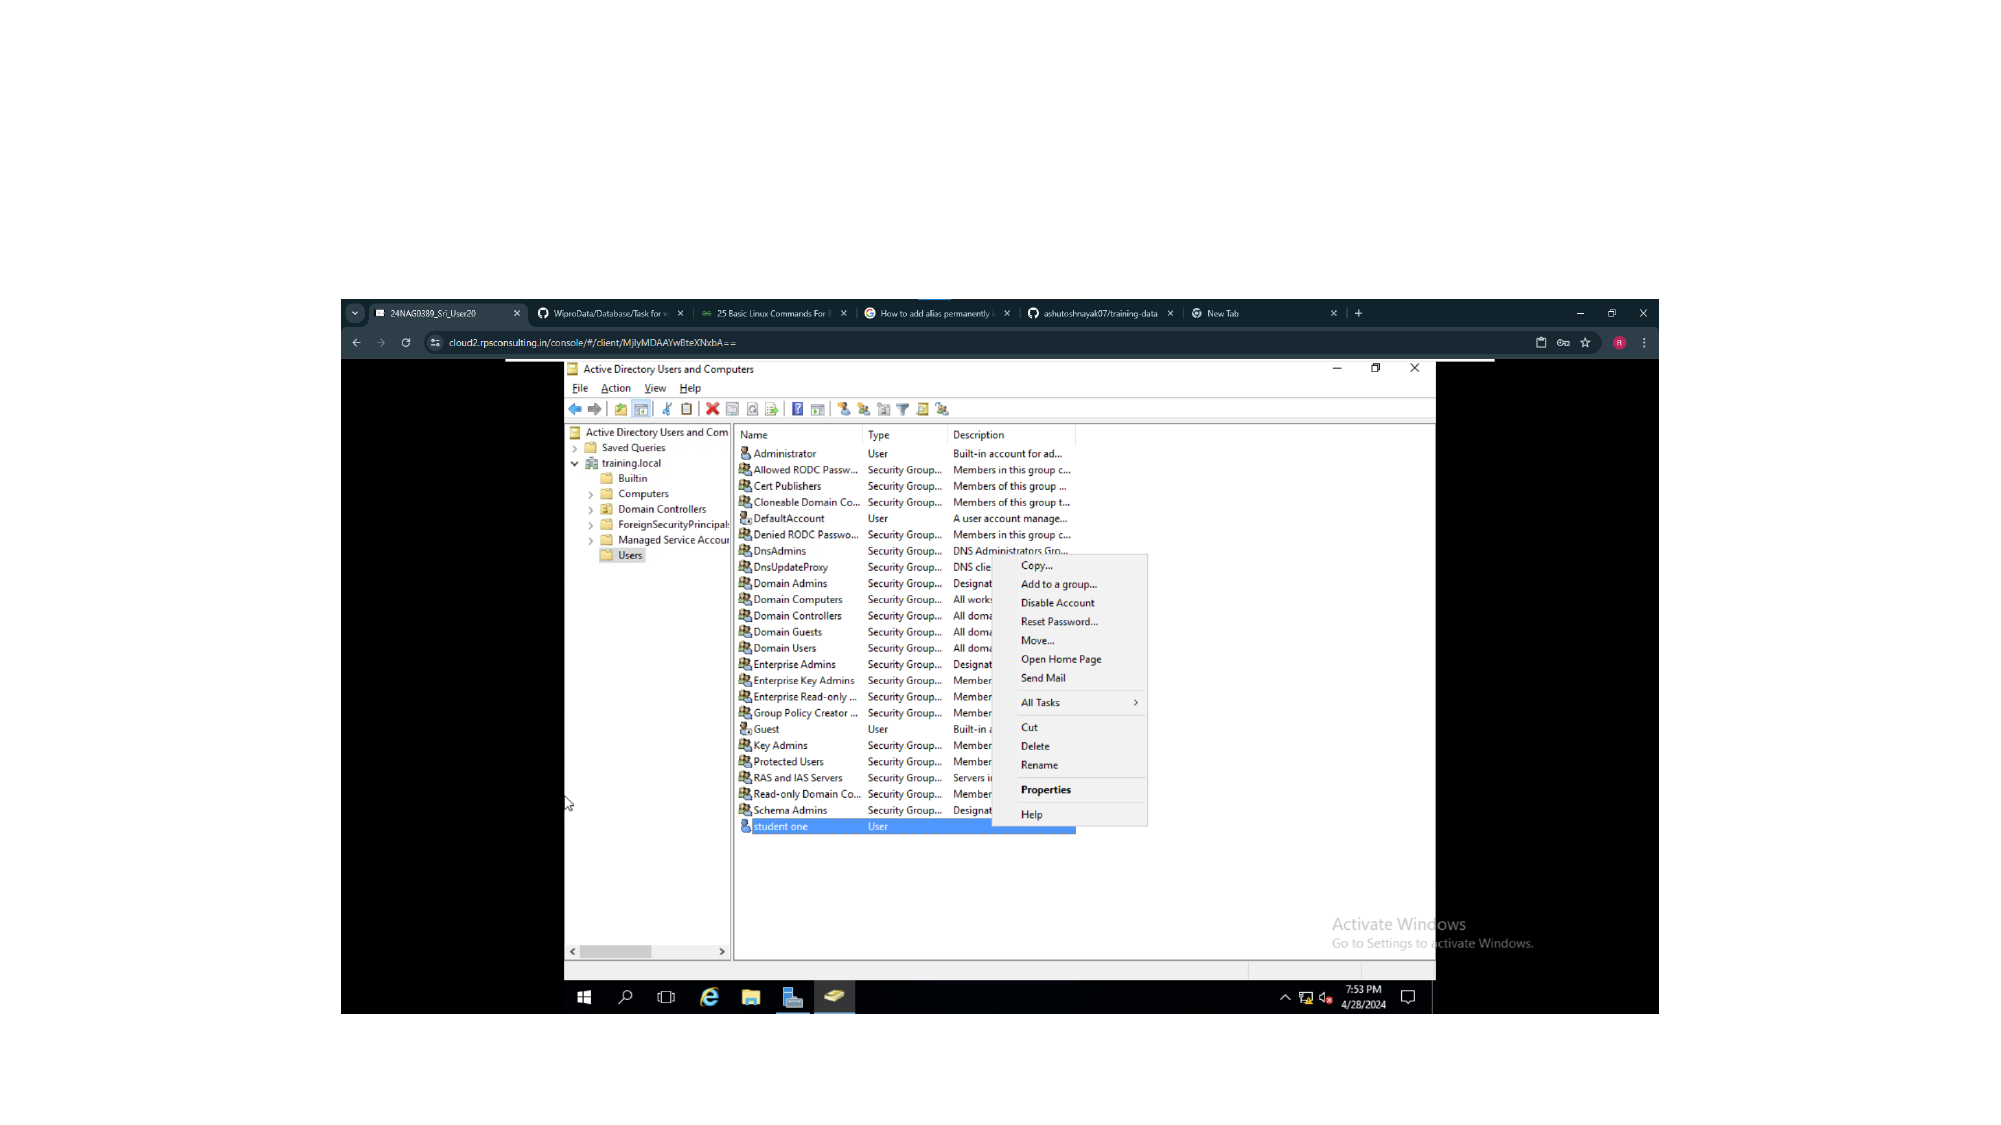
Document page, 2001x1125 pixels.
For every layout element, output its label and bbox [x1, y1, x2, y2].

list [341, 299, 1659, 1014]
